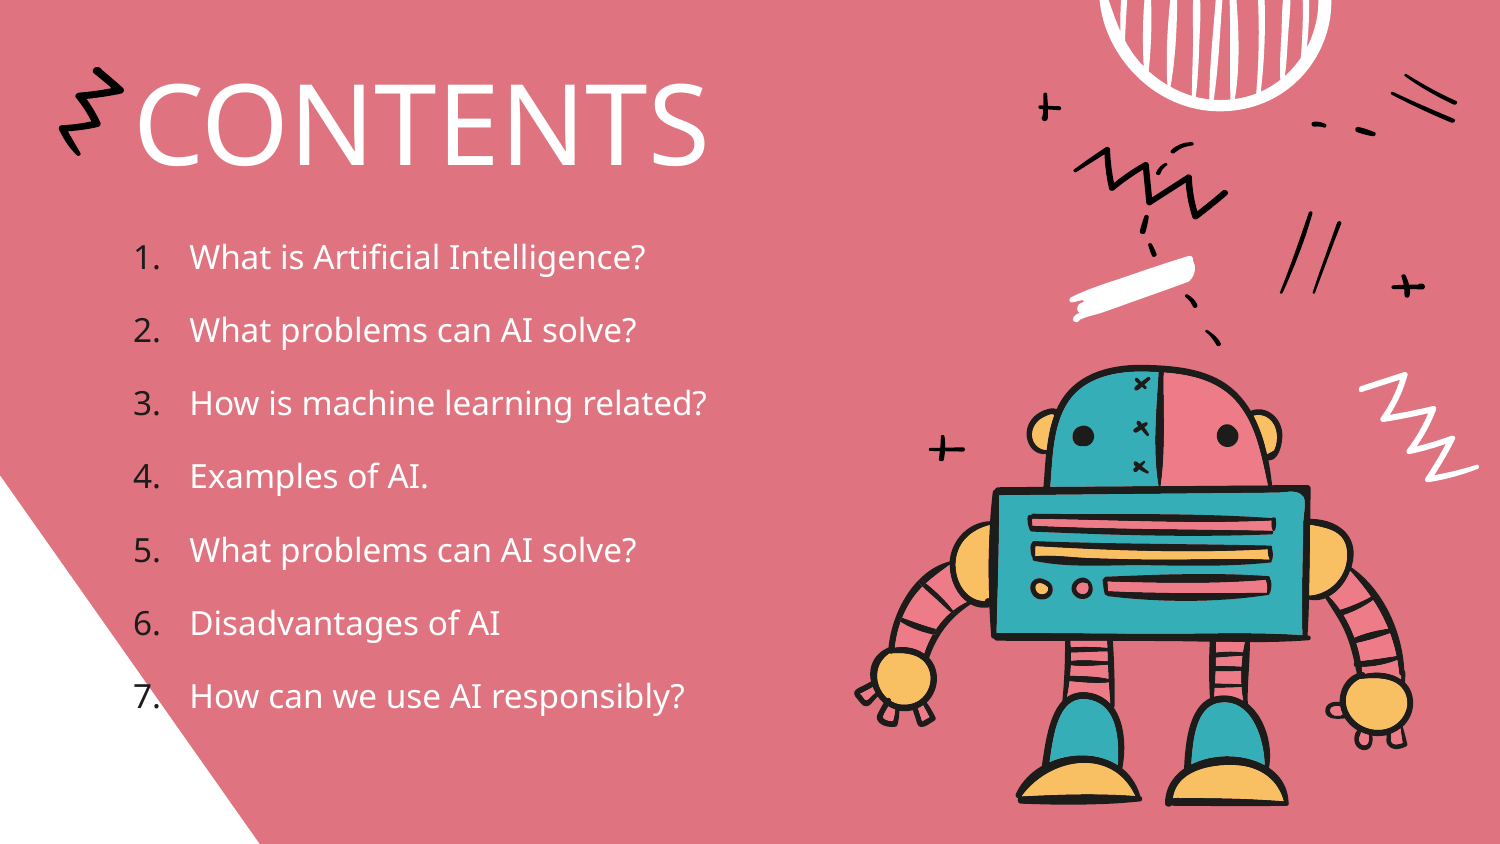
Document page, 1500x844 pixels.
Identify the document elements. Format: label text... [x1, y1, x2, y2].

title CONTENTS [118, 51, 728, 190]
subtitle What is Artificial Intelligence? What problems can AI solve? How is machine learning related? Examples of AI. What problems can AI solve? Disadvantages of AI How can we use AI responsibly? [118, 220, 766, 745]
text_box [853, 364, 1414, 807]
